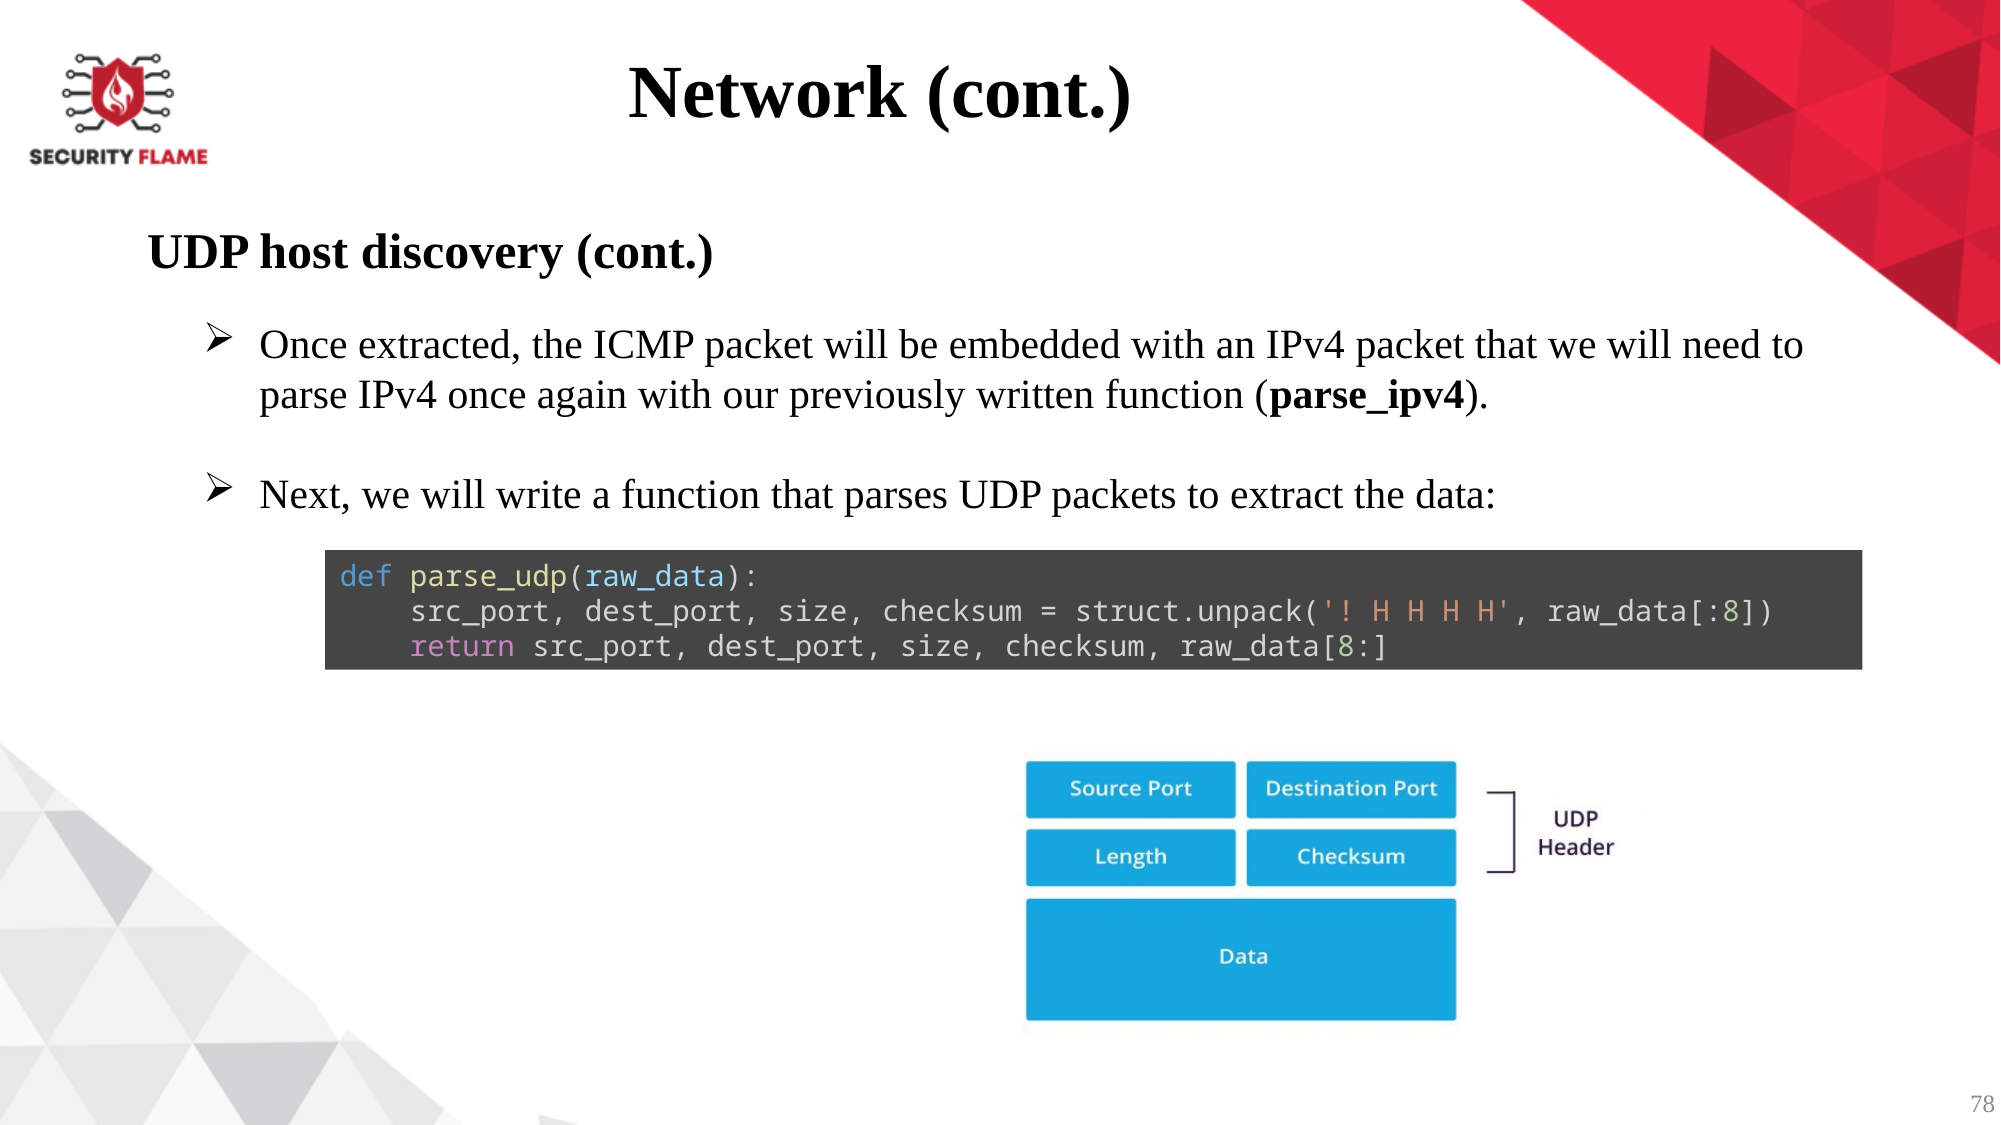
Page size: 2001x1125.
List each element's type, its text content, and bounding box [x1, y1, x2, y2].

text_box Network (cont.) [613, 35, 1185, 140]
text_box UDP host discovery (cont.) [132, 210, 1834, 286]
text_box def parse_udp(raw_data): src_port, dest_port, size, checksum = struct.unpack('! H H H H', raw_data[:8]) return src_port, dest_port, size, checksum, raw_data[8:] [325, 550, 1863, 670]
text_box Once extracted, the ICMP packet will be embedded with an IPv4 packet that we will need to parse IPv4 once again with our previously written function (parse_ipv4). Next, we will write a function that parses UDP packets to extract the data: [188, 309, 1863, 525]
picture [0, 0, 2001, 1125]
slide_number 78 [1908, 1072, 2000, 1125]
